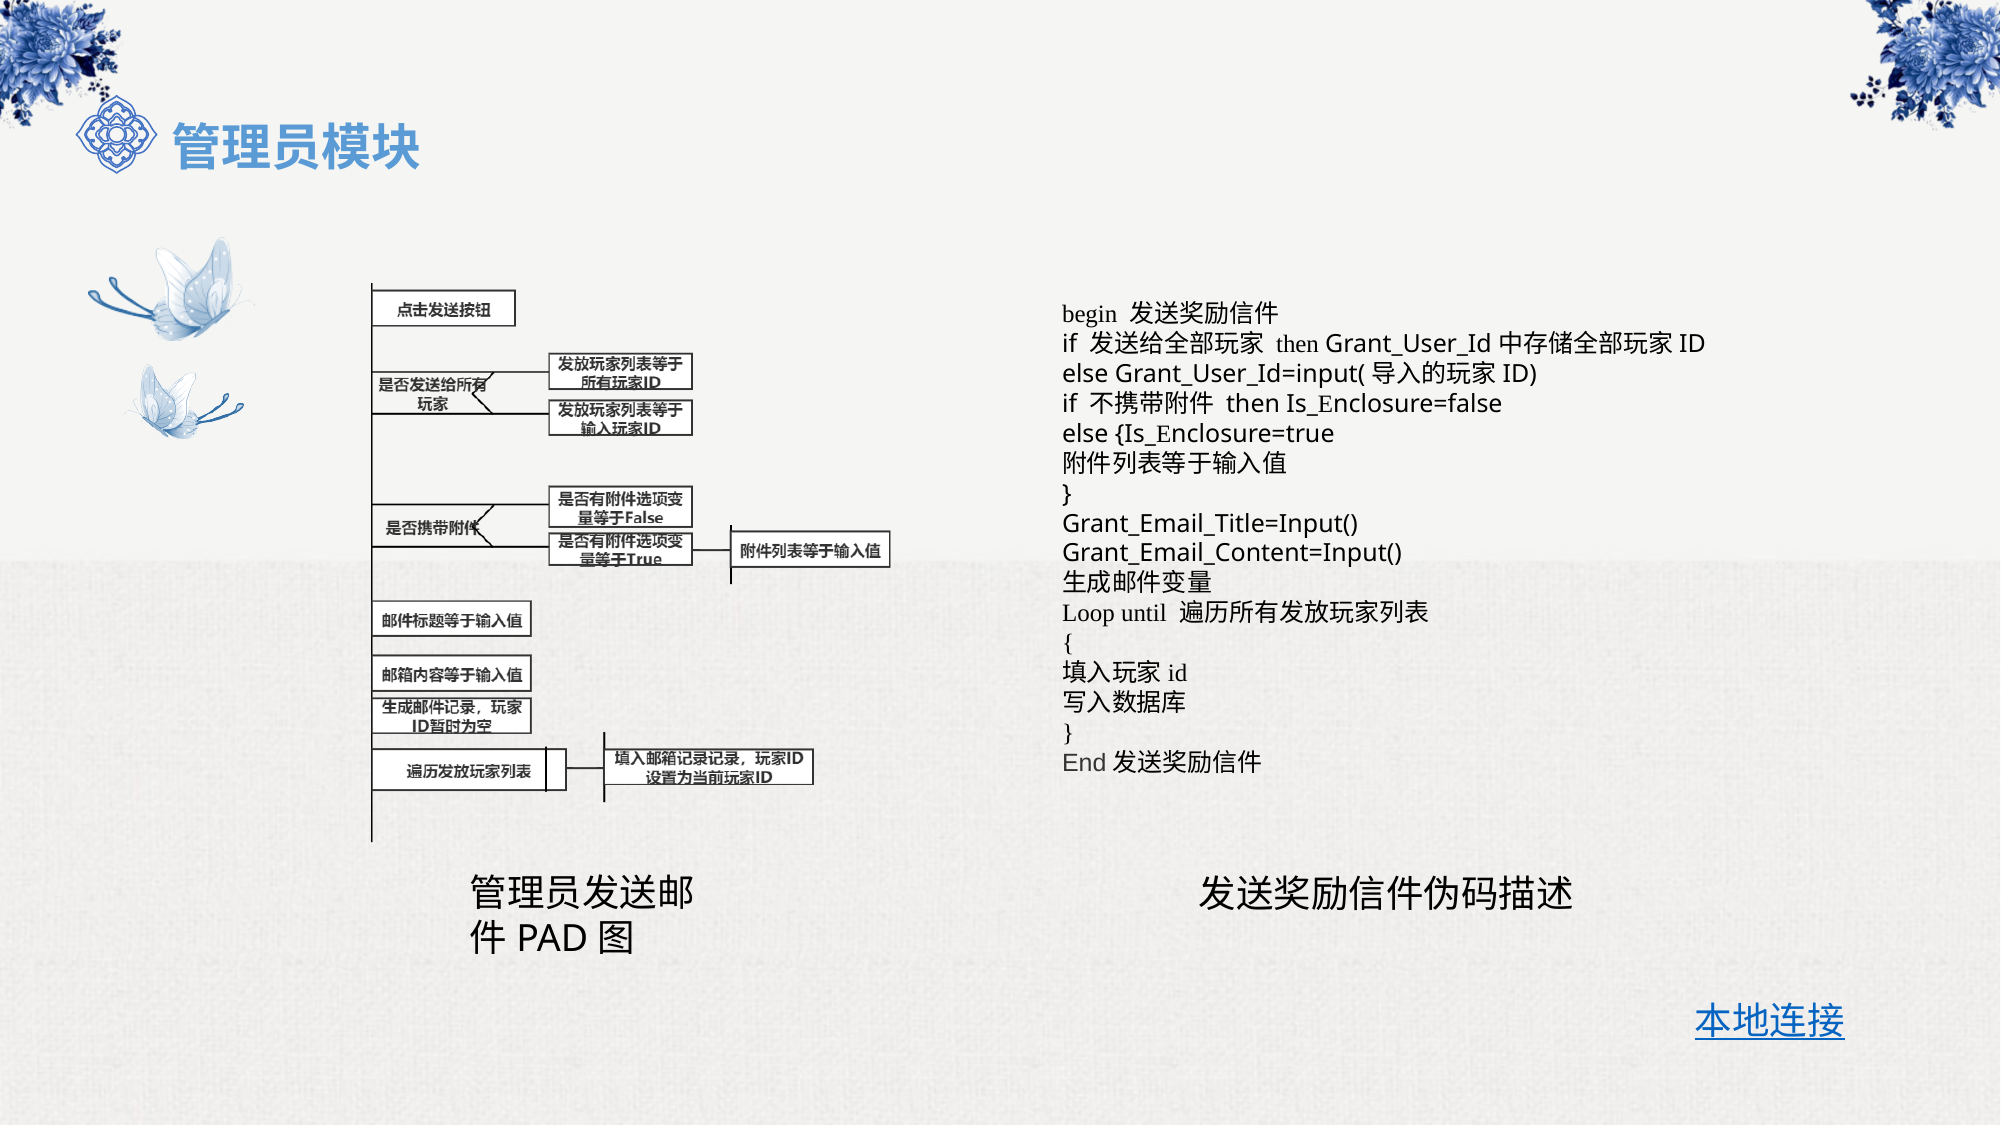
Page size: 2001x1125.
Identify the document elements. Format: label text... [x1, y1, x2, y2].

text_box 发送奖励信件伪码描述 [969, 863, 1803, 923]
text_box 本地连接 [1679, 989, 1872, 1059]
text_box 管理员发送邮件PAD图 [455, 864, 721, 966]
text_box begin 发送奖励信件 if 发送给全部玩家 then Grant_User_Id中存储全部玩家ID else Grant_User_Id=input(导入的玩家ID) if 不携带附件 then Is_Enclosure=false else {Is_Enclosure=true 附件列表等于输入值 } Grant_Email_Title=Input() Grant_Email_Content=Input() 生成邮件变量 Loop until 遍历所有发放玩家列表 { 填入玩家id 写入数据库 } End发送奖励信件 [1047, 290, 1881, 784]
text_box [76, 78, 660, 176]
picture [0, 0, 2001, 1125]
